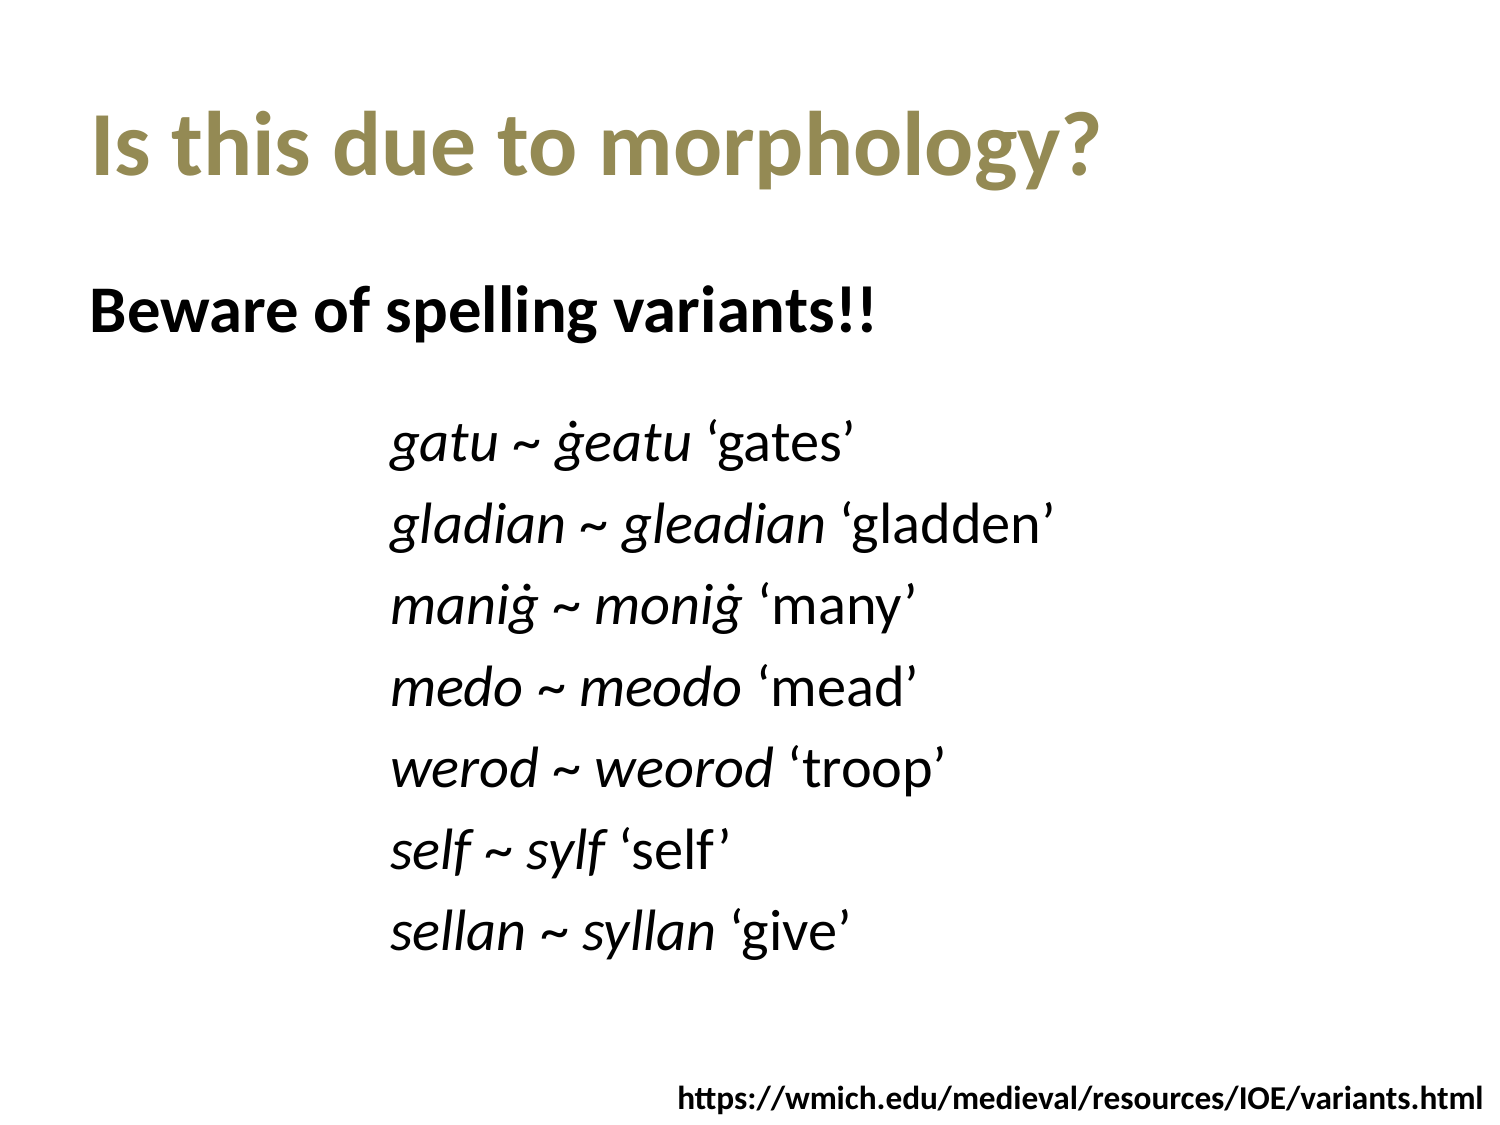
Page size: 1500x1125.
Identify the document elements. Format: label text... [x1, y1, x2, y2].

text_box Is this due to morphology? [74, 45, 1425, 233]
text_box Beware of spelling variants!! [75, 258, 1100, 353]
text_box https://wmich.edu/medieval/resources/IOE/variants.html [0, 1069, 1500, 1124]
list gatu ~ ġeatu ‘gates’ gladian ~ gleadian ‘gladden’ maniġ ~ moniġ ‘many’ medo ~ meodo ‘mead’ werod ~ weorod ‘troop’ self ~ sylf ‘self’ sellan ~ syllan ‘give’ [75, 395, 1425, 1014]
